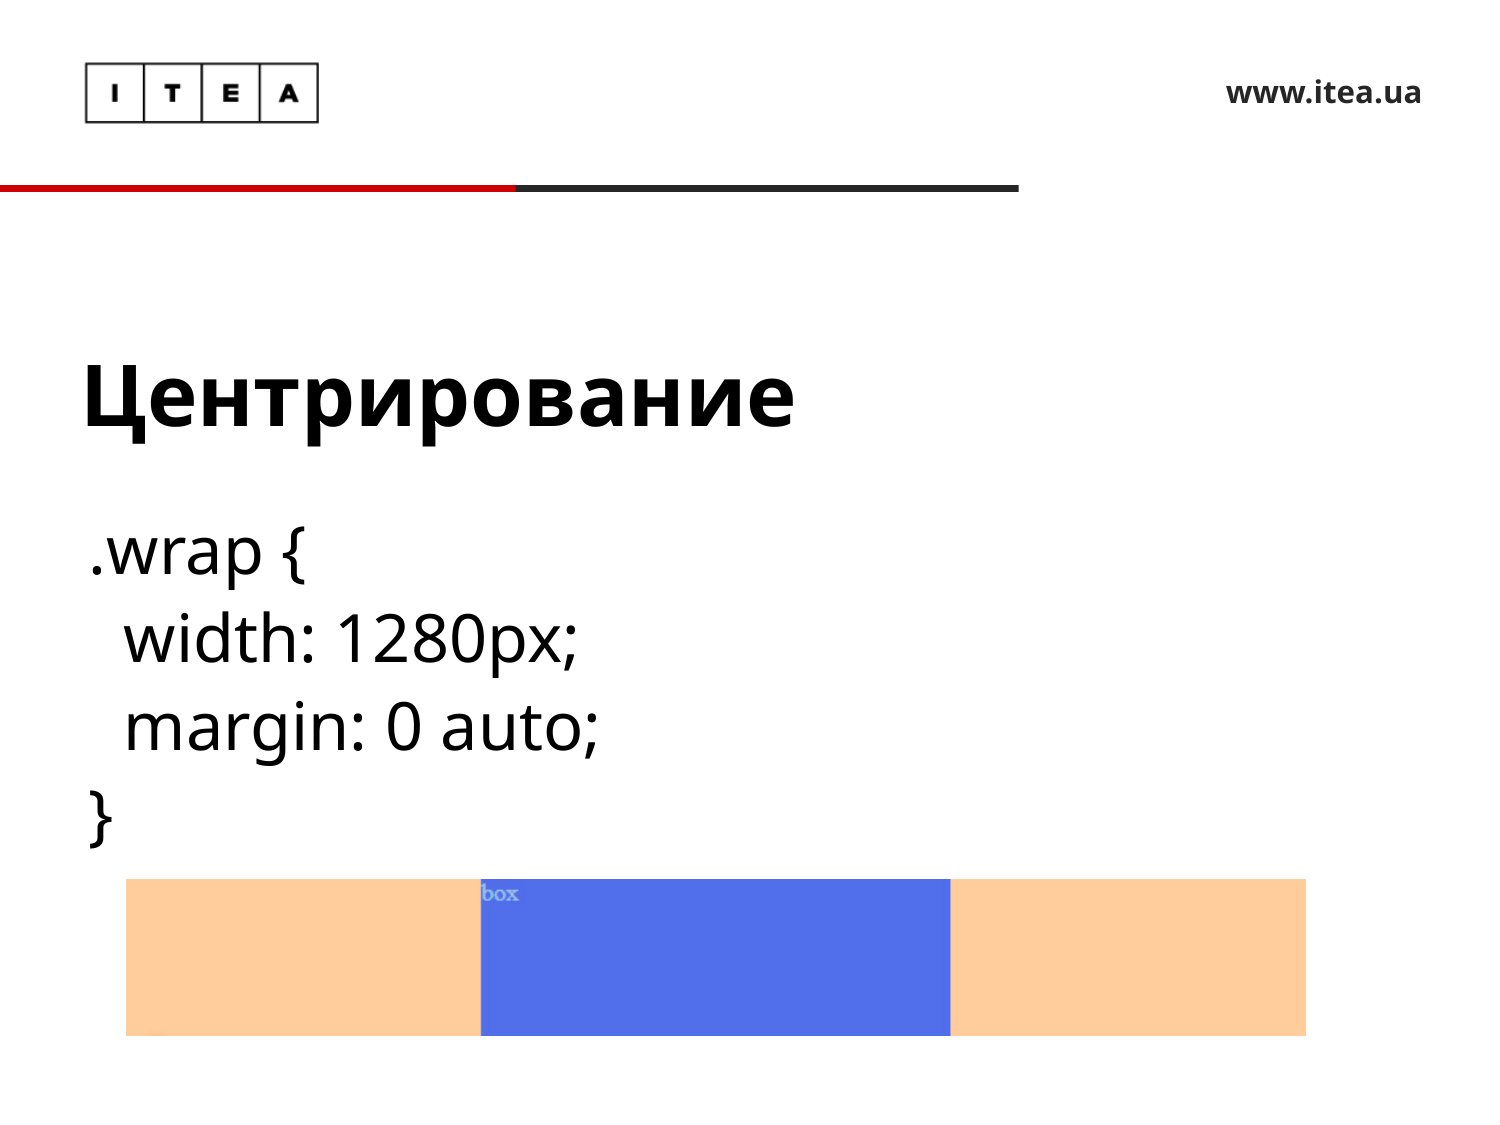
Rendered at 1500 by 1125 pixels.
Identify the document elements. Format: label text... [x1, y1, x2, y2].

text_box [0, 185, 516, 192]
text_box www.itea.ua [1172, 66, 1477, 115]
text_box [516, 185, 1019, 192]
list .wrap { width: 1280px; margin: 0 auto; } [74, 492, 1416, 1036]
title Центрирование [65, 323, 1425, 421]
picture [126, 878, 1306, 1036]
picture [57, 49, 344, 133]
